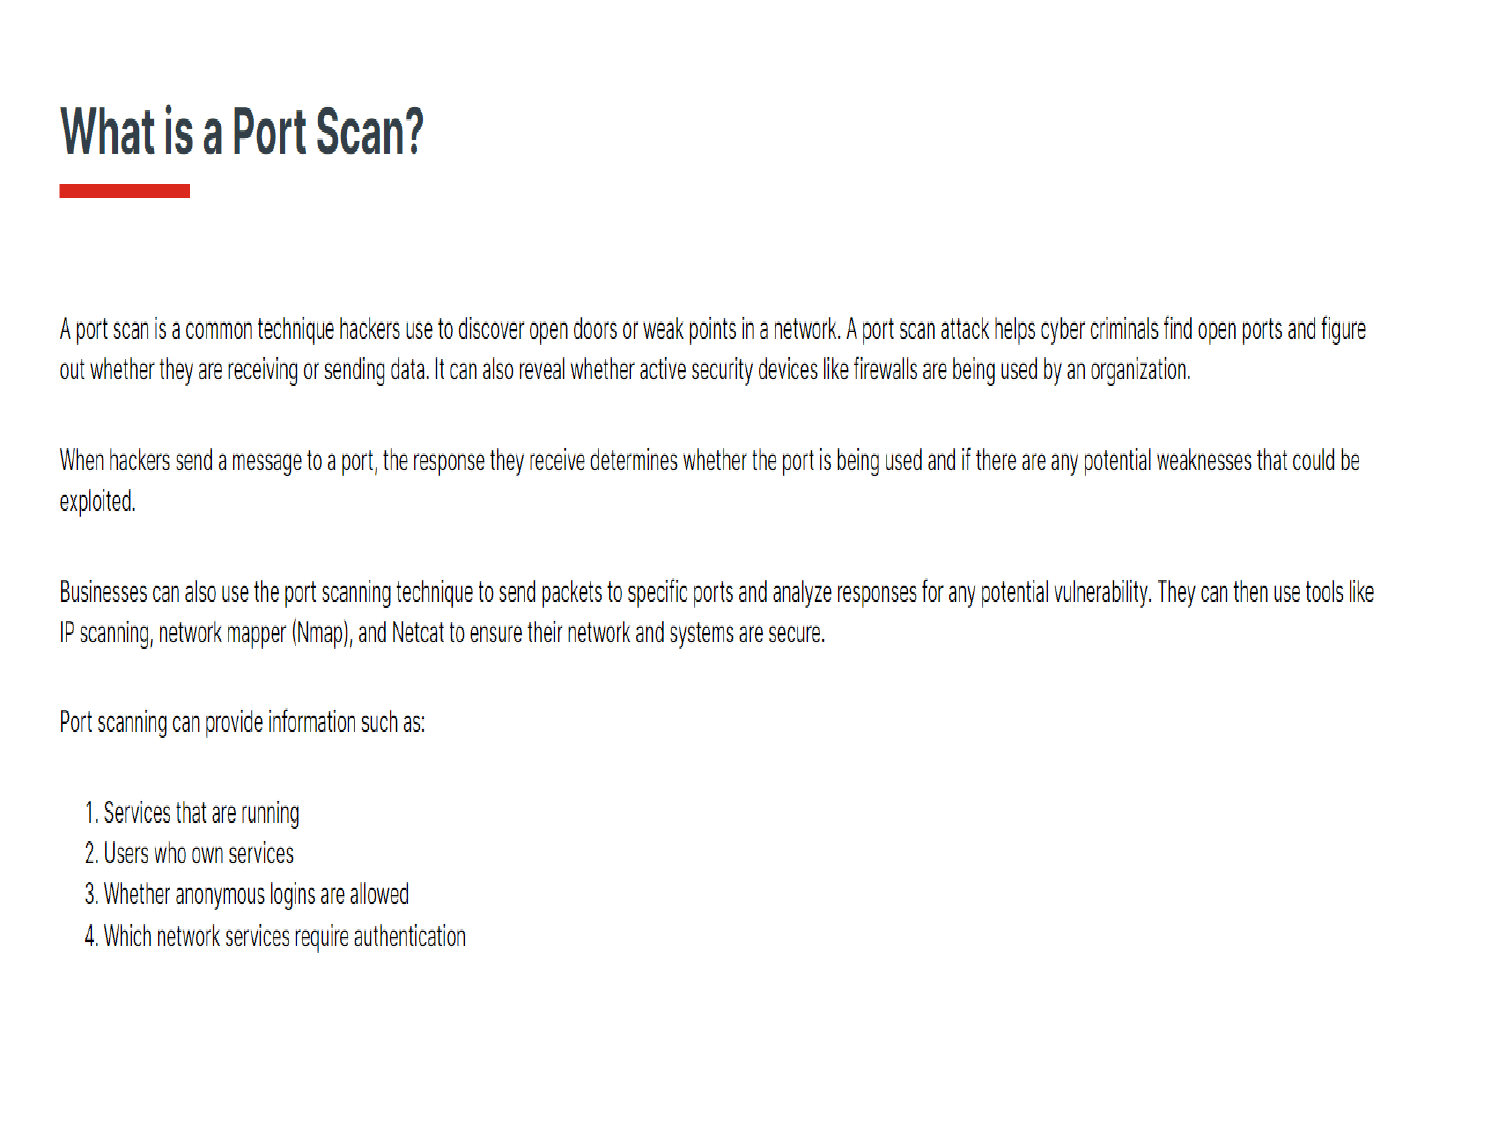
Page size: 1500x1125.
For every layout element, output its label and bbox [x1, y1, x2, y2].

picture [37, 87, 1426, 976]
